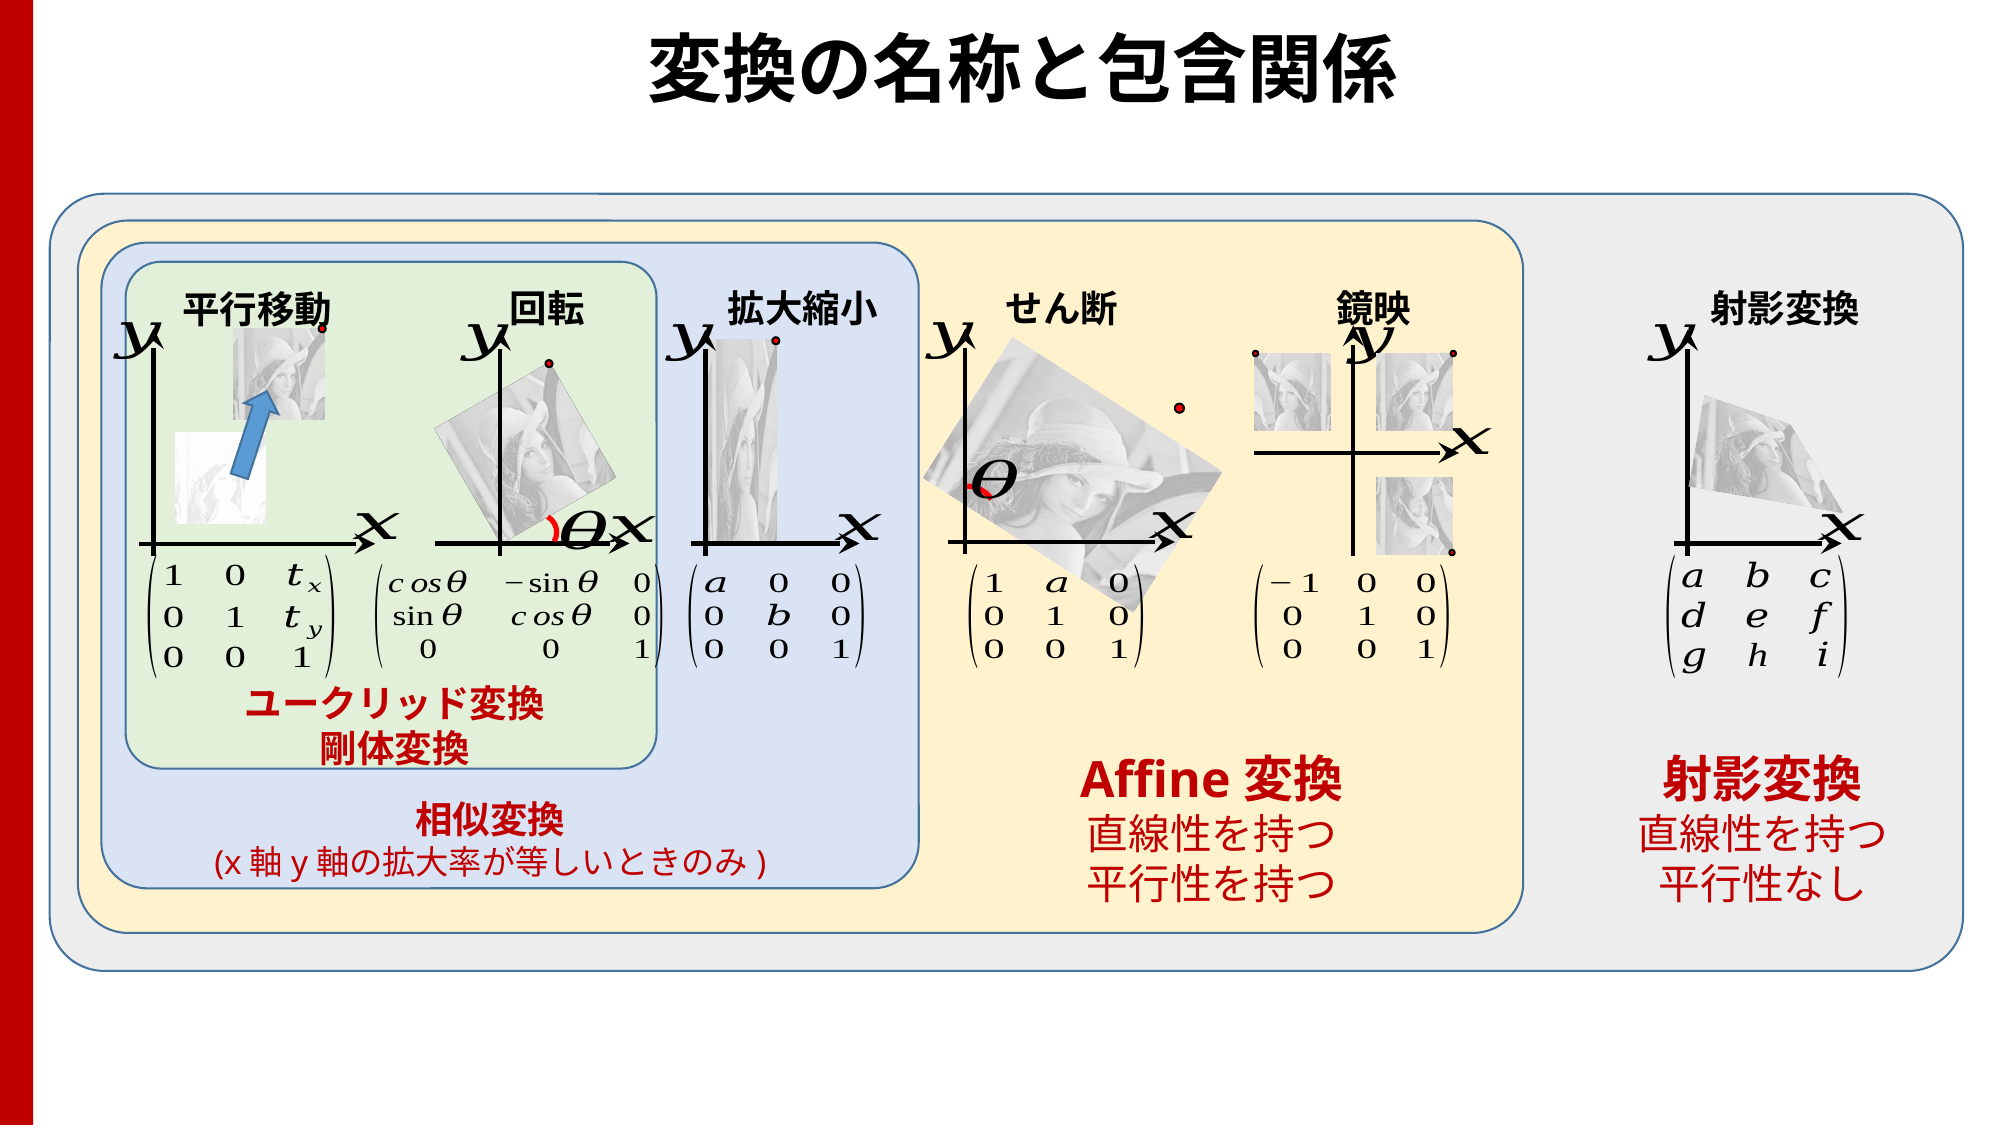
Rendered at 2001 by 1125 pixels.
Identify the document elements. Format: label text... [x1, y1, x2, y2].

text_box ユークリッド変換 剛体変換 [229, 672, 560, 778]
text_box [923, 277, 1201, 559]
text_box Affine変換 直線性を持つ 平行性を持つ [1065, 740, 1358, 916]
text_box [100, 241, 920, 890]
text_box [1645, 277, 1876, 556]
text_box [130, 260, 658, 770]
text_box 射影変換 直線性を持つ 平行性なし [1622, 740, 1903, 916]
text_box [434, 277, 660, 562]
title 変換の名称と包含関係 [80, 12, 1963, 133]
text_box [48, 192, 1965, 972]
text_box [124, 557, 332, 770]
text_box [111, 278, 404, 557]
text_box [1252, 277, 1496, 557]
text_box [76, 219, 1525, 934]
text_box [663, 277, 894, 556]
picture [1684, 386, 1849, 519]
text_box 相似変換 (x軸y軸の拡大率が等しいときのみ) [199, 788, 782, 889]
